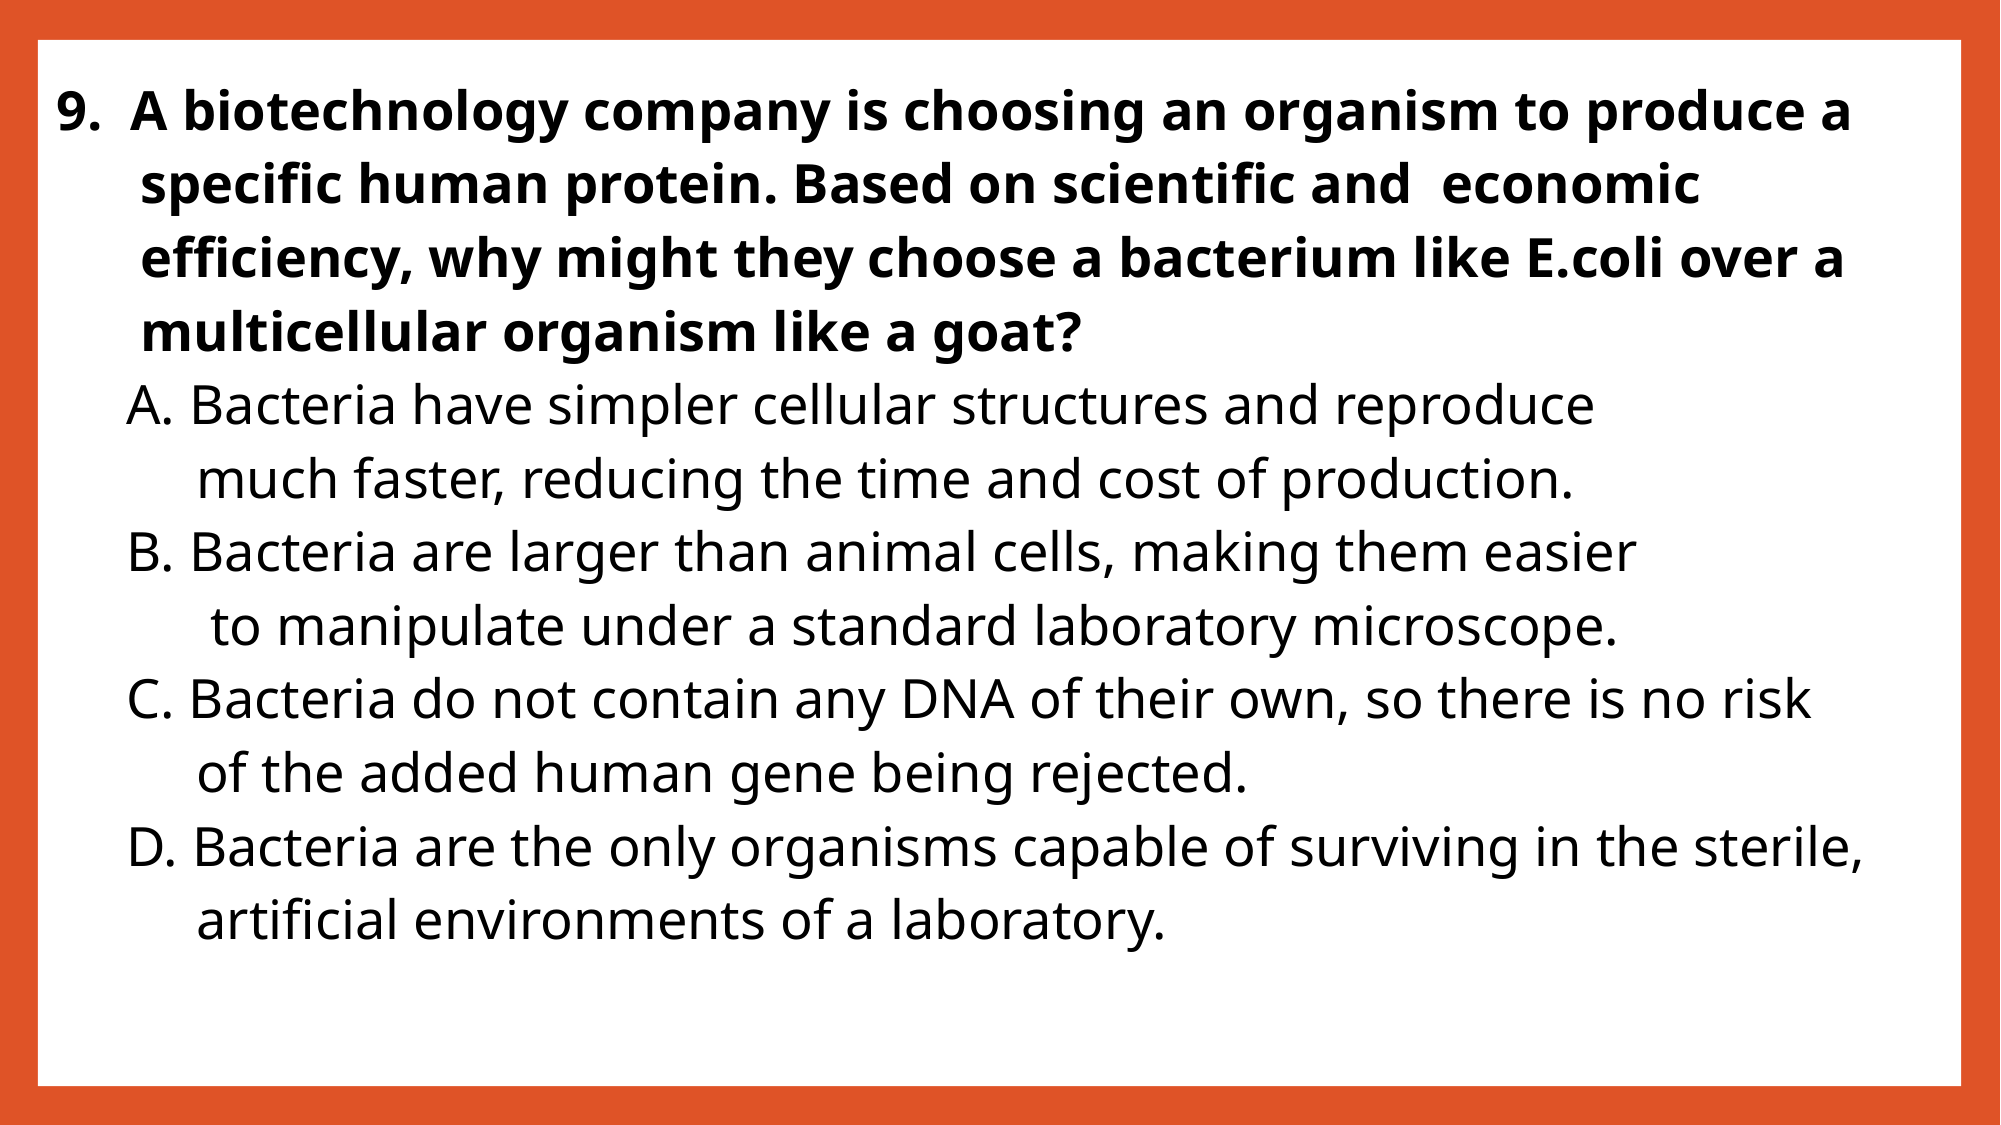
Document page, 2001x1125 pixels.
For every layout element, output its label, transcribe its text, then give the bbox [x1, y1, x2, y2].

list 9. A biotechnology company is choosing an organism to produce a specific human protein. Based on scientific and economic efficiency, why might they choose a bacterium like E.coli over a multicellular organism like a goat? A. Bacteria have simpler cellular structures and reproduce much faster, reducing the time and cost of production. B. Bacteria are larger than animal cells, making them easier to manipulate under a standard laboratory microscope. C. Bacteria do not contain any DNA of their own, so there is no risk of the added human gene being rejected. D. Bacteria are the only organisms capable of surviving in the sterile, artificial environments of a laboratory. [41, 76, 1963, 1085]
